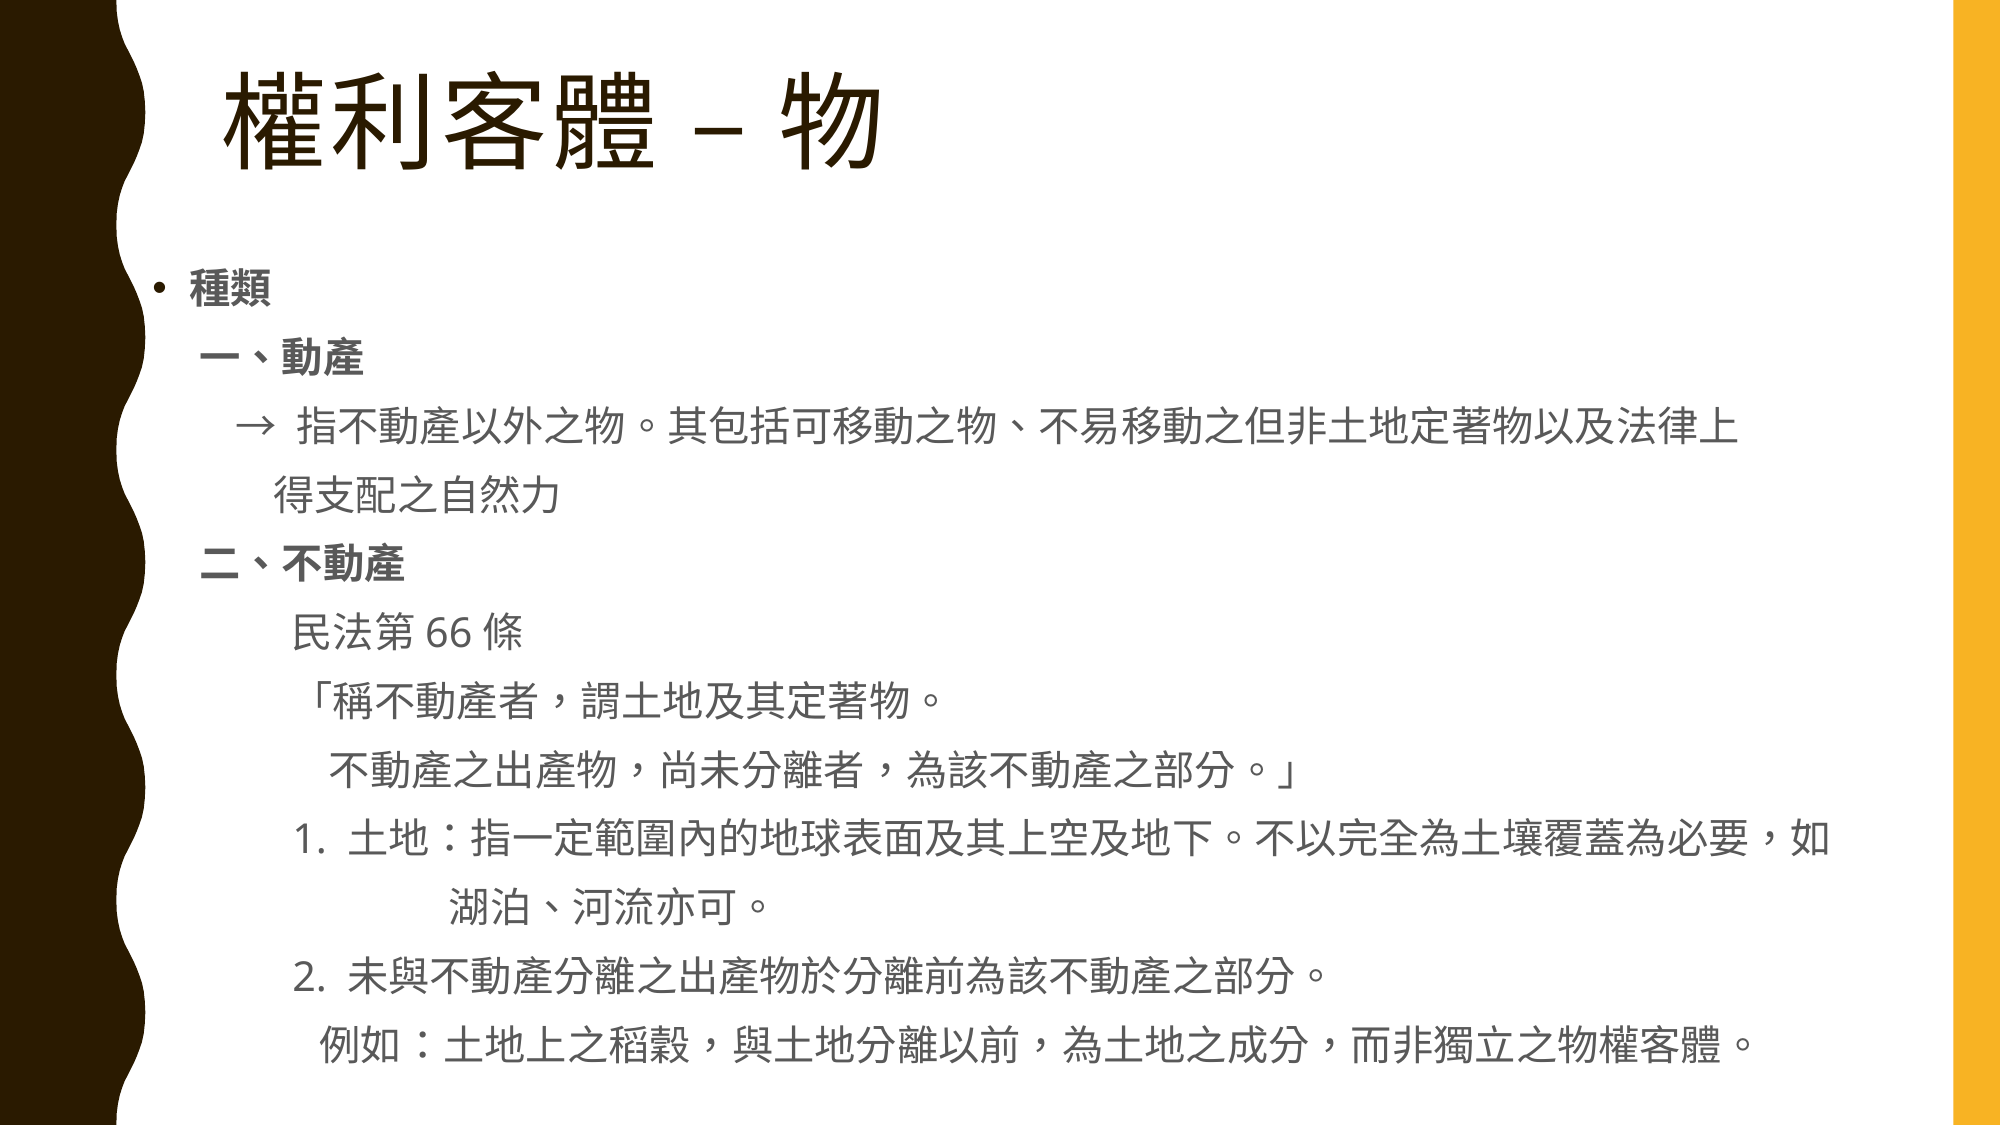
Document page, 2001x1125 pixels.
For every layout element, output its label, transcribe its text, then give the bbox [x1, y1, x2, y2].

list 種類 一、動產 → 指不動產以外之物。其包括可移動之物、不易移動之但非土地定著物以及法律上 得支配之自然力 二、不動產 民法第66條 「稱不動產者，謂土地及其定著物。 不動產之出產物，尚未分離者，為該不動產之部分。」 1. 土地：指一定範圍內的地球表面及其上空及地下。不以完全為土壤覆蓋為必要，如 湖泊、河流亦可。 2. 未與不動產分離之出產物於分離前為該不動產之部分。 例如：土地上之稻穀，與土地分離以前，為土地之成分，而非獨立之物權客體。 [137, 249, 1863, 1102]
title 權利客體 – 物 [205, 62, 1875, 308]
